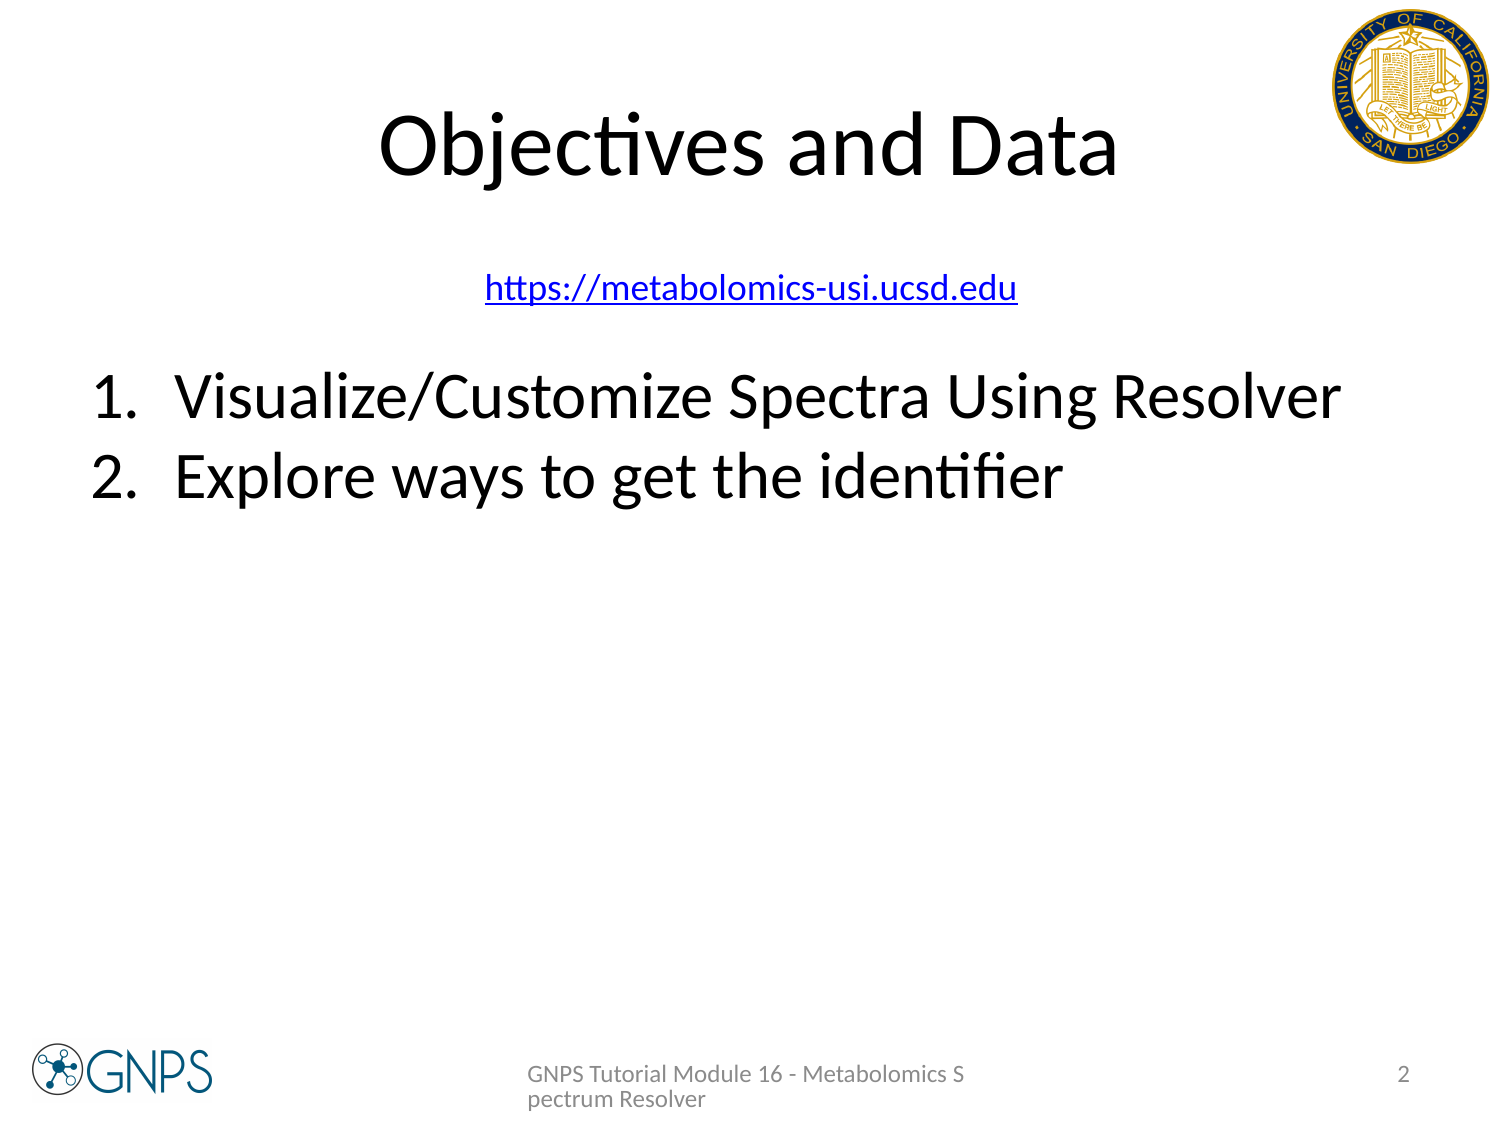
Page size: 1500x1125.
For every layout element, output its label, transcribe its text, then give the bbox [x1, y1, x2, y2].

list Visualize/Customize Spectra Using Resolver Explore ways to get the identifier [75, 344, 1425, 704]
footer GNPS Tutorial Module 16 - Metabolomics Spectrum Resolver [512, 1042, 988, 1103]
slide_number 2 [1074, 1042, 1425, 1103]
picture [31, 1038, 212, 1103]
title Objectives and Data [75, 45, 1425, 233]
picture [1279, 7, 1500, 165]
text_box https://metabolomics-usi.ucsd.edu [469, 255, 1220, 316]
